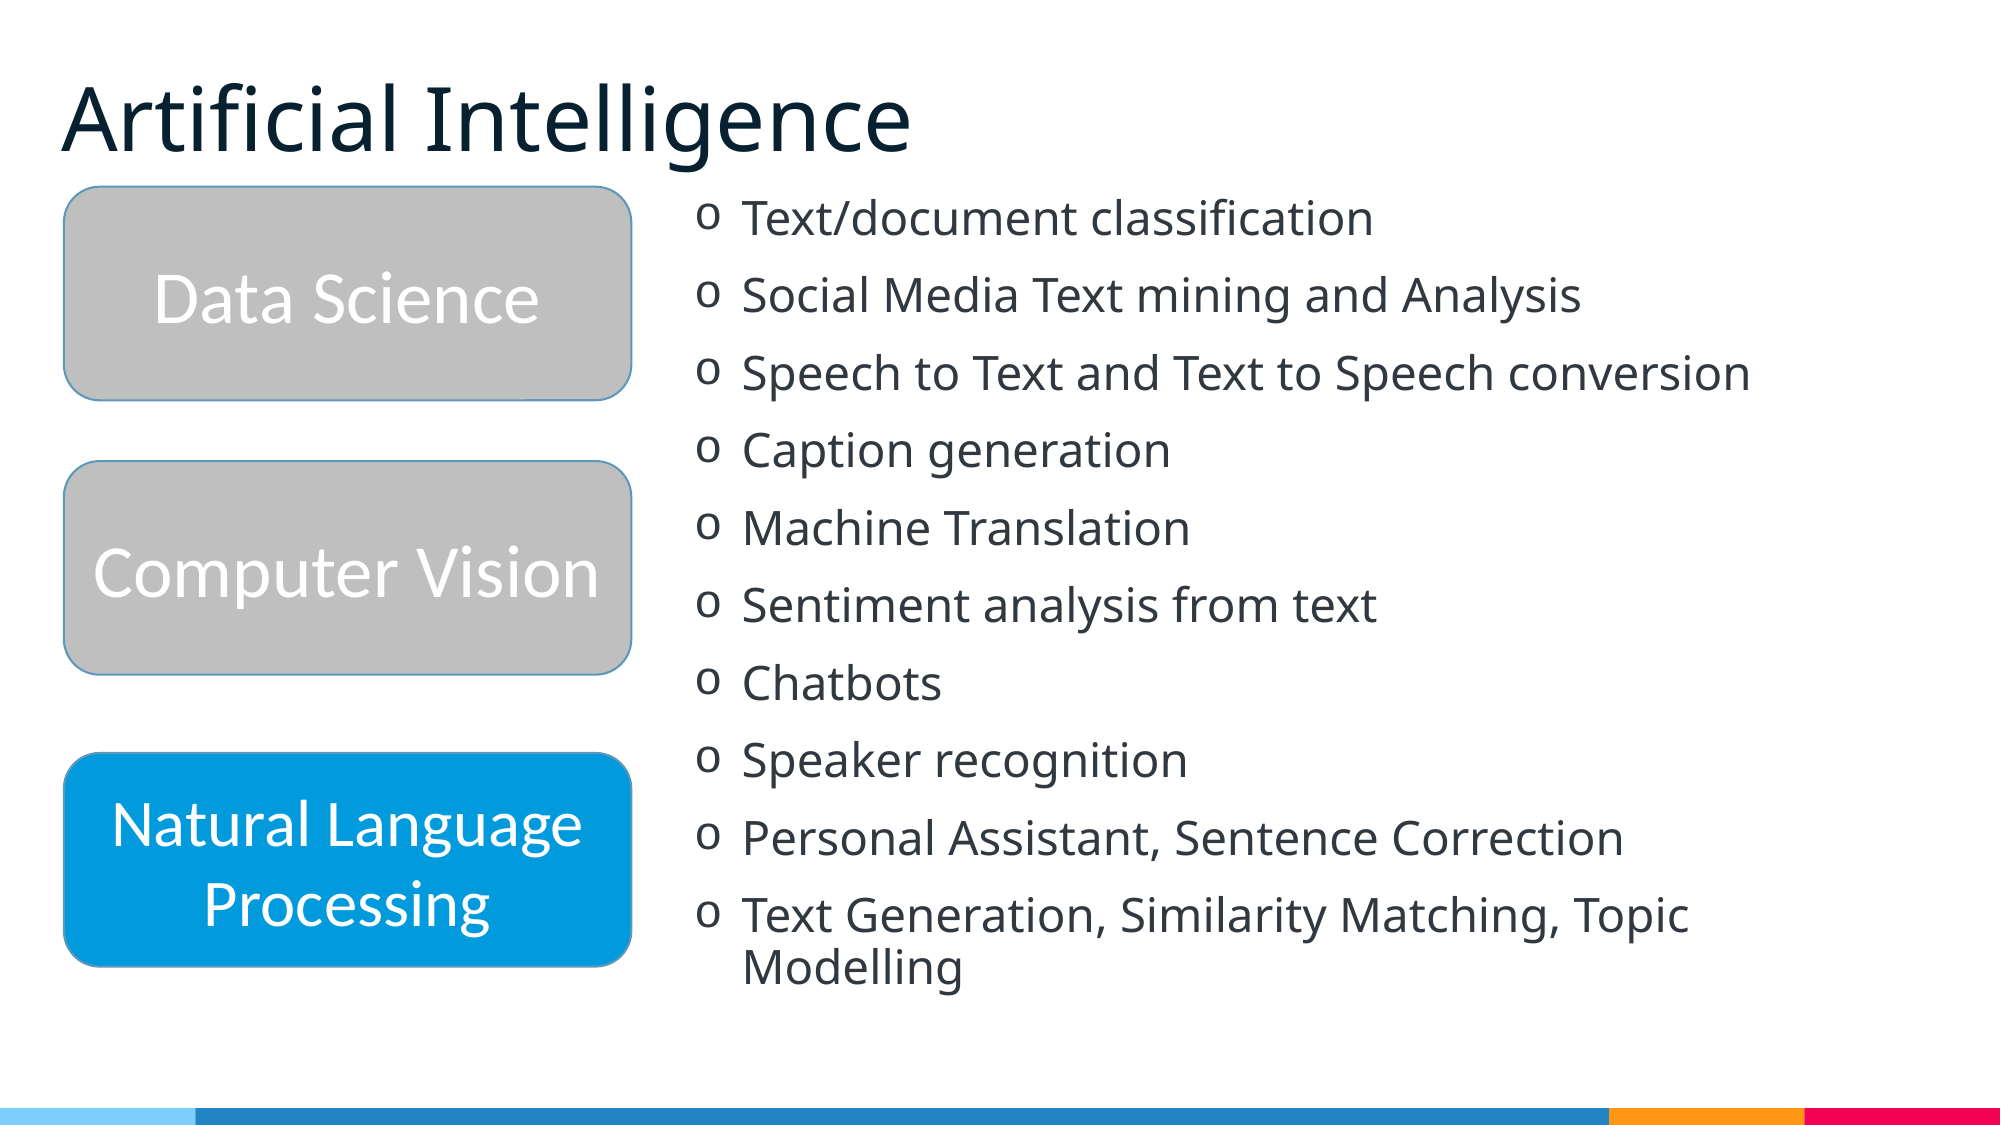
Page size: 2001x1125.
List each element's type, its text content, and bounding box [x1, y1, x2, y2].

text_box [63, 186, 632, 967]
list Text/document classification Social Media Text mining and Analysis Speech to Text and Text to Speech conversion Caption generation Machine Translation Sentiment analysis from text Chatbots Speaker recognition Personal Assistant, Sentence Correction Text Generation, Similarity Matching, Topic Modelling [679, 186, 1900, 1005]
title Artificial Intelligence [46, 44, 1609, 189]
